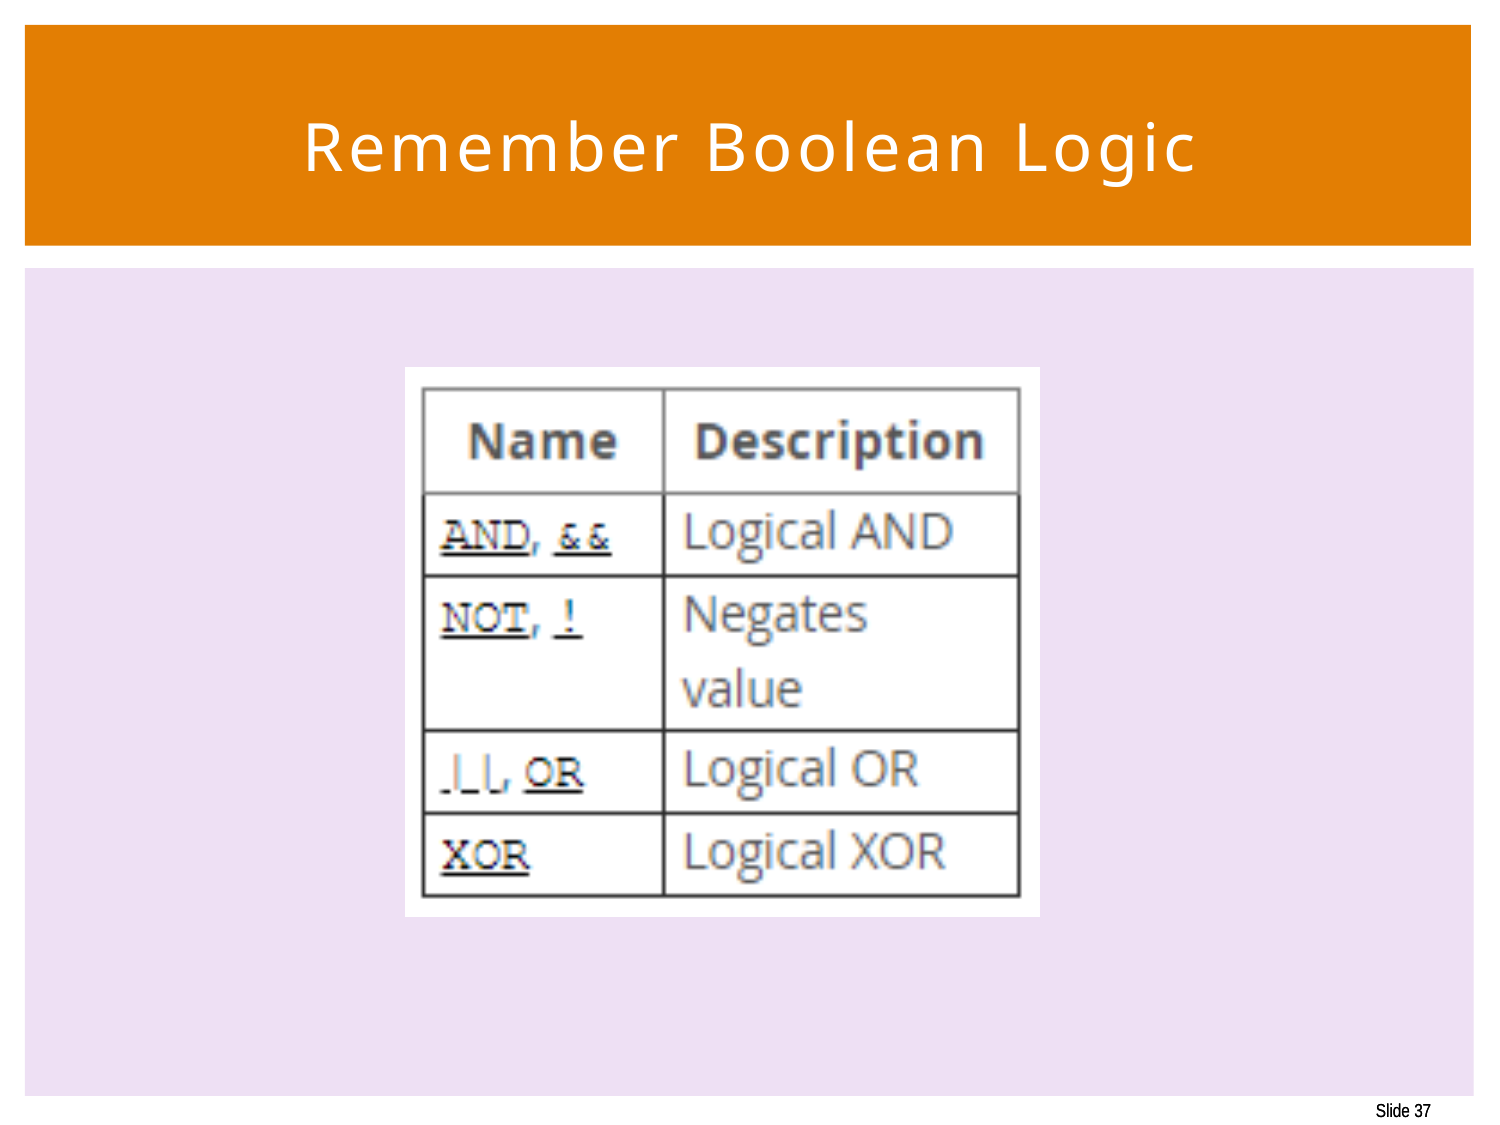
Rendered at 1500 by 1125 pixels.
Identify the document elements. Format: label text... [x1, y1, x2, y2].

title Remember Boolean Logic [62, 58, 1438, 232]
picture [405, 367, 1040, 917]
